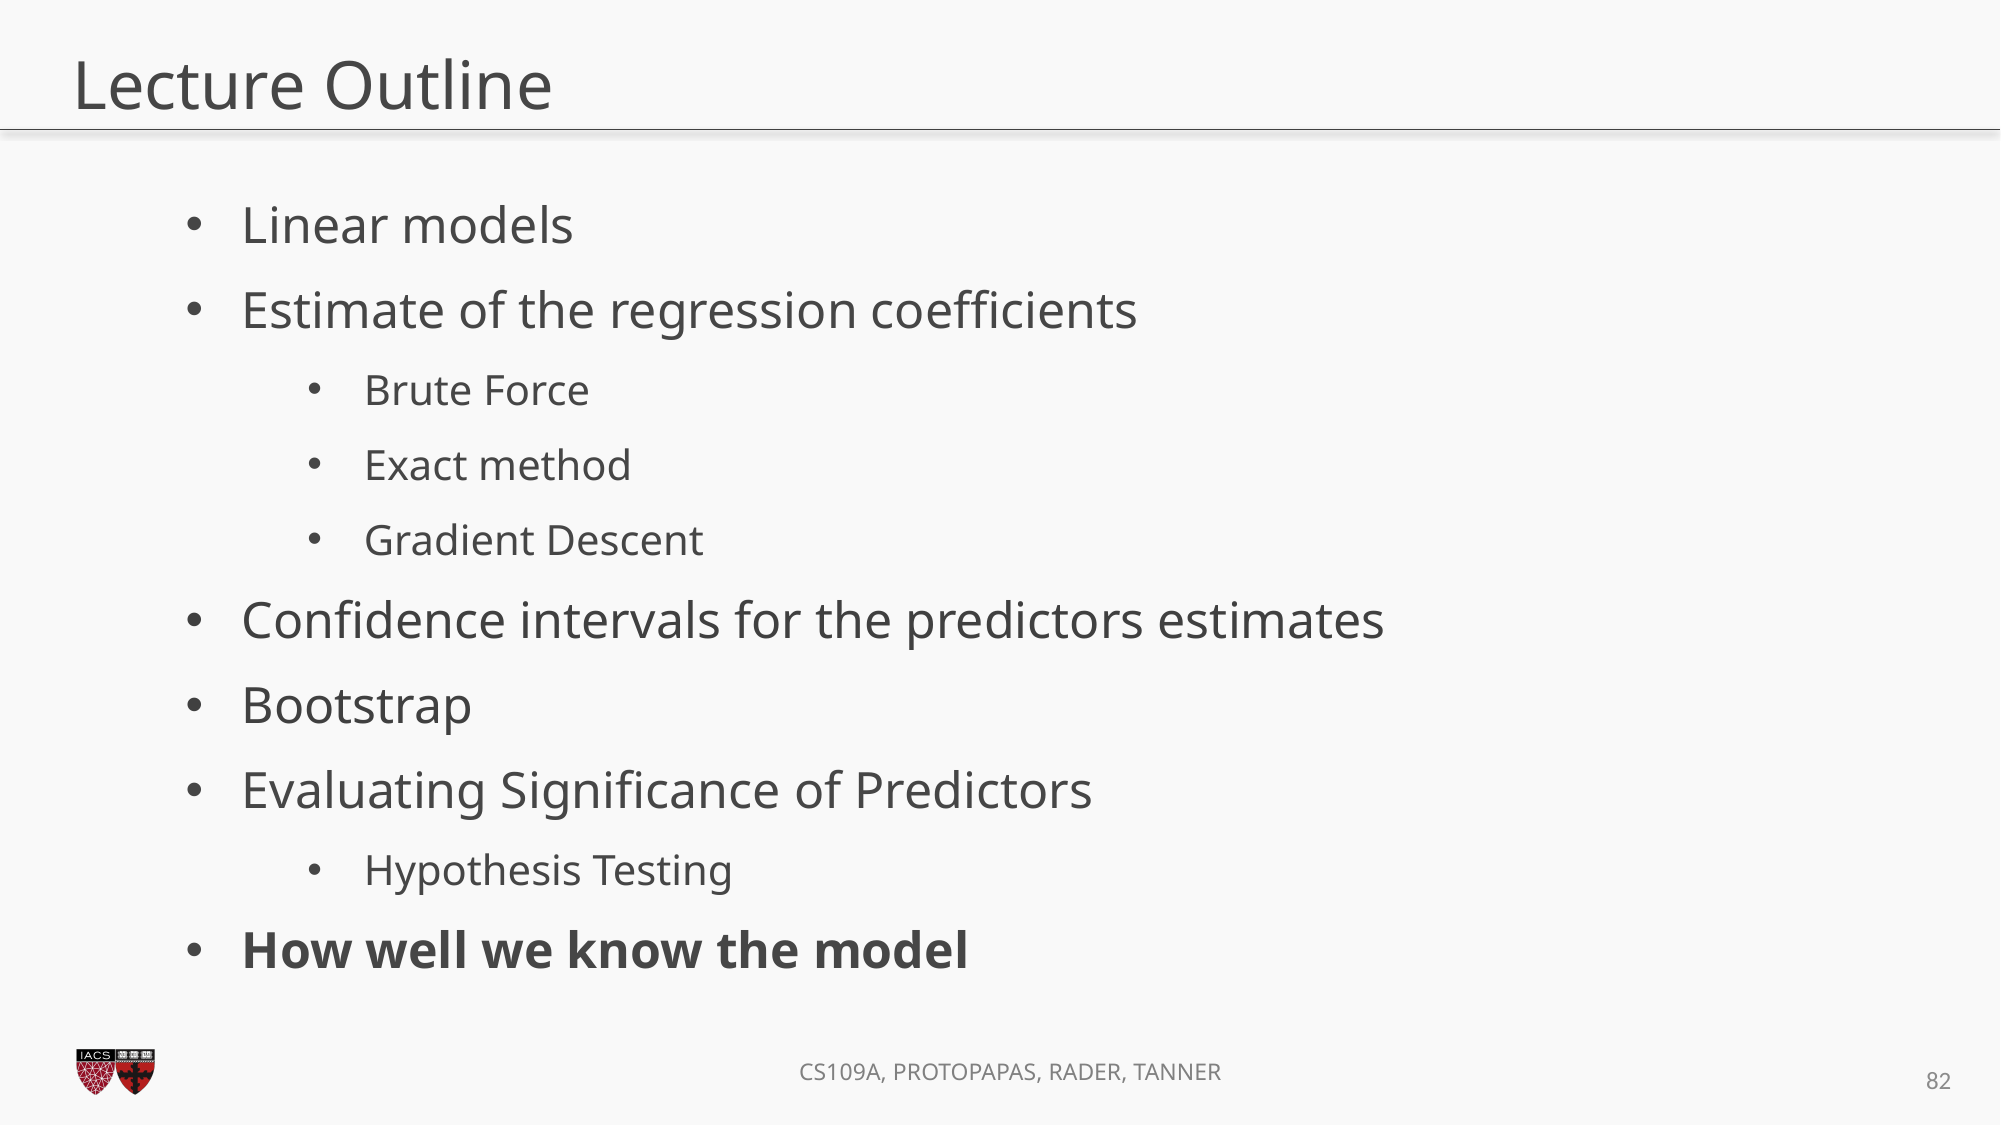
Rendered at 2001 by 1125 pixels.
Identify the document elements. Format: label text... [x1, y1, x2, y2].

slide_number 81 [1500, 1050, 1967, 1110]
picture [75, 1049, 155, 1095]
title Lecture Outline [57, 35, 1943, 162]
